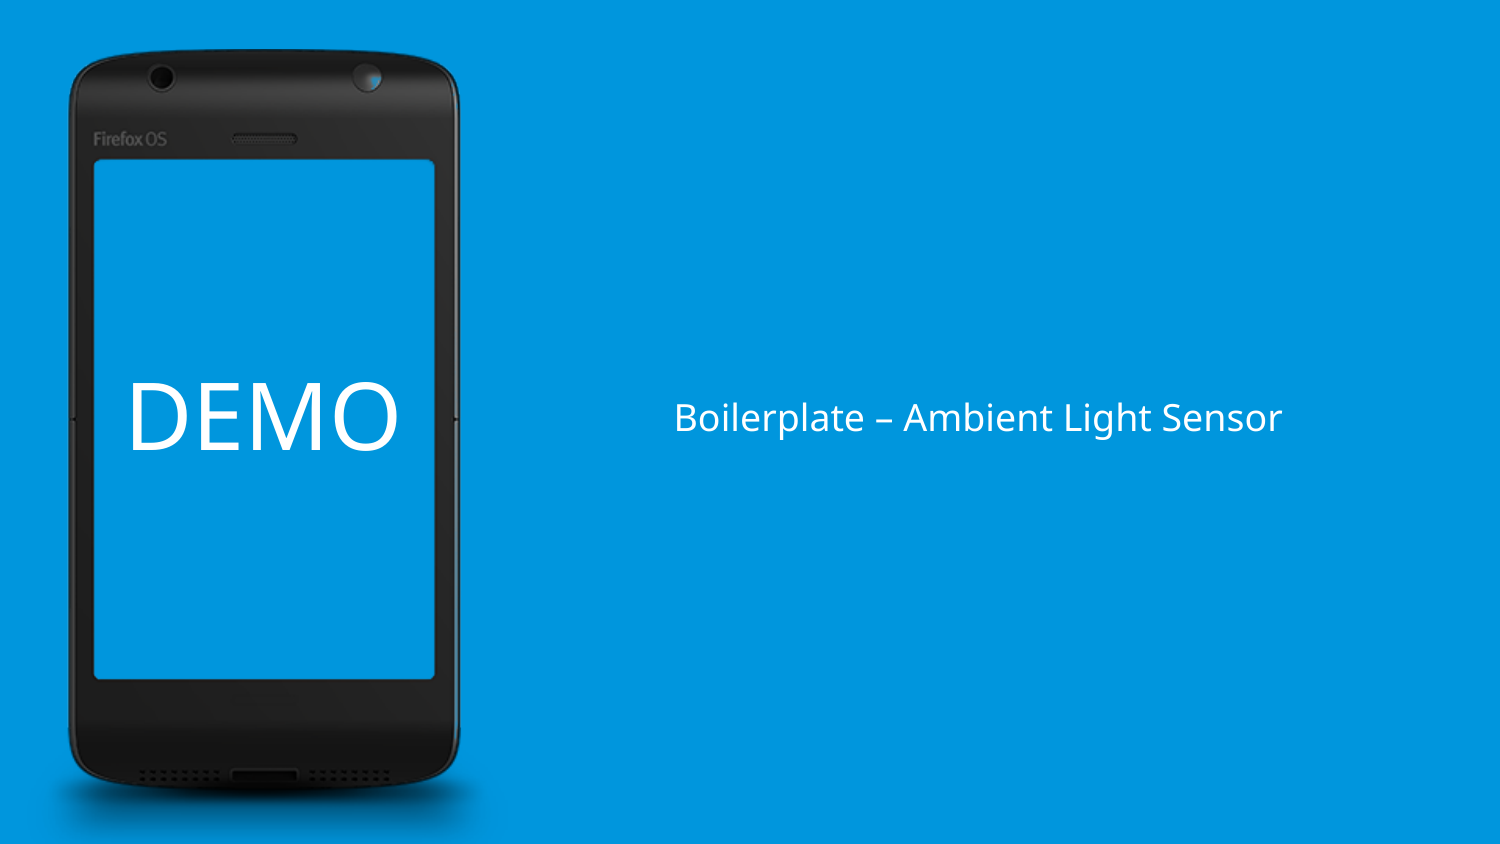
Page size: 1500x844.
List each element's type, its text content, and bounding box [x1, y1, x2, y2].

picture [68, 51, 460, 797]
list Boilerplate – Ambient Light Sensor [654, 327, 1303, 512]
title DEMO [94, 160, 433, 680]
